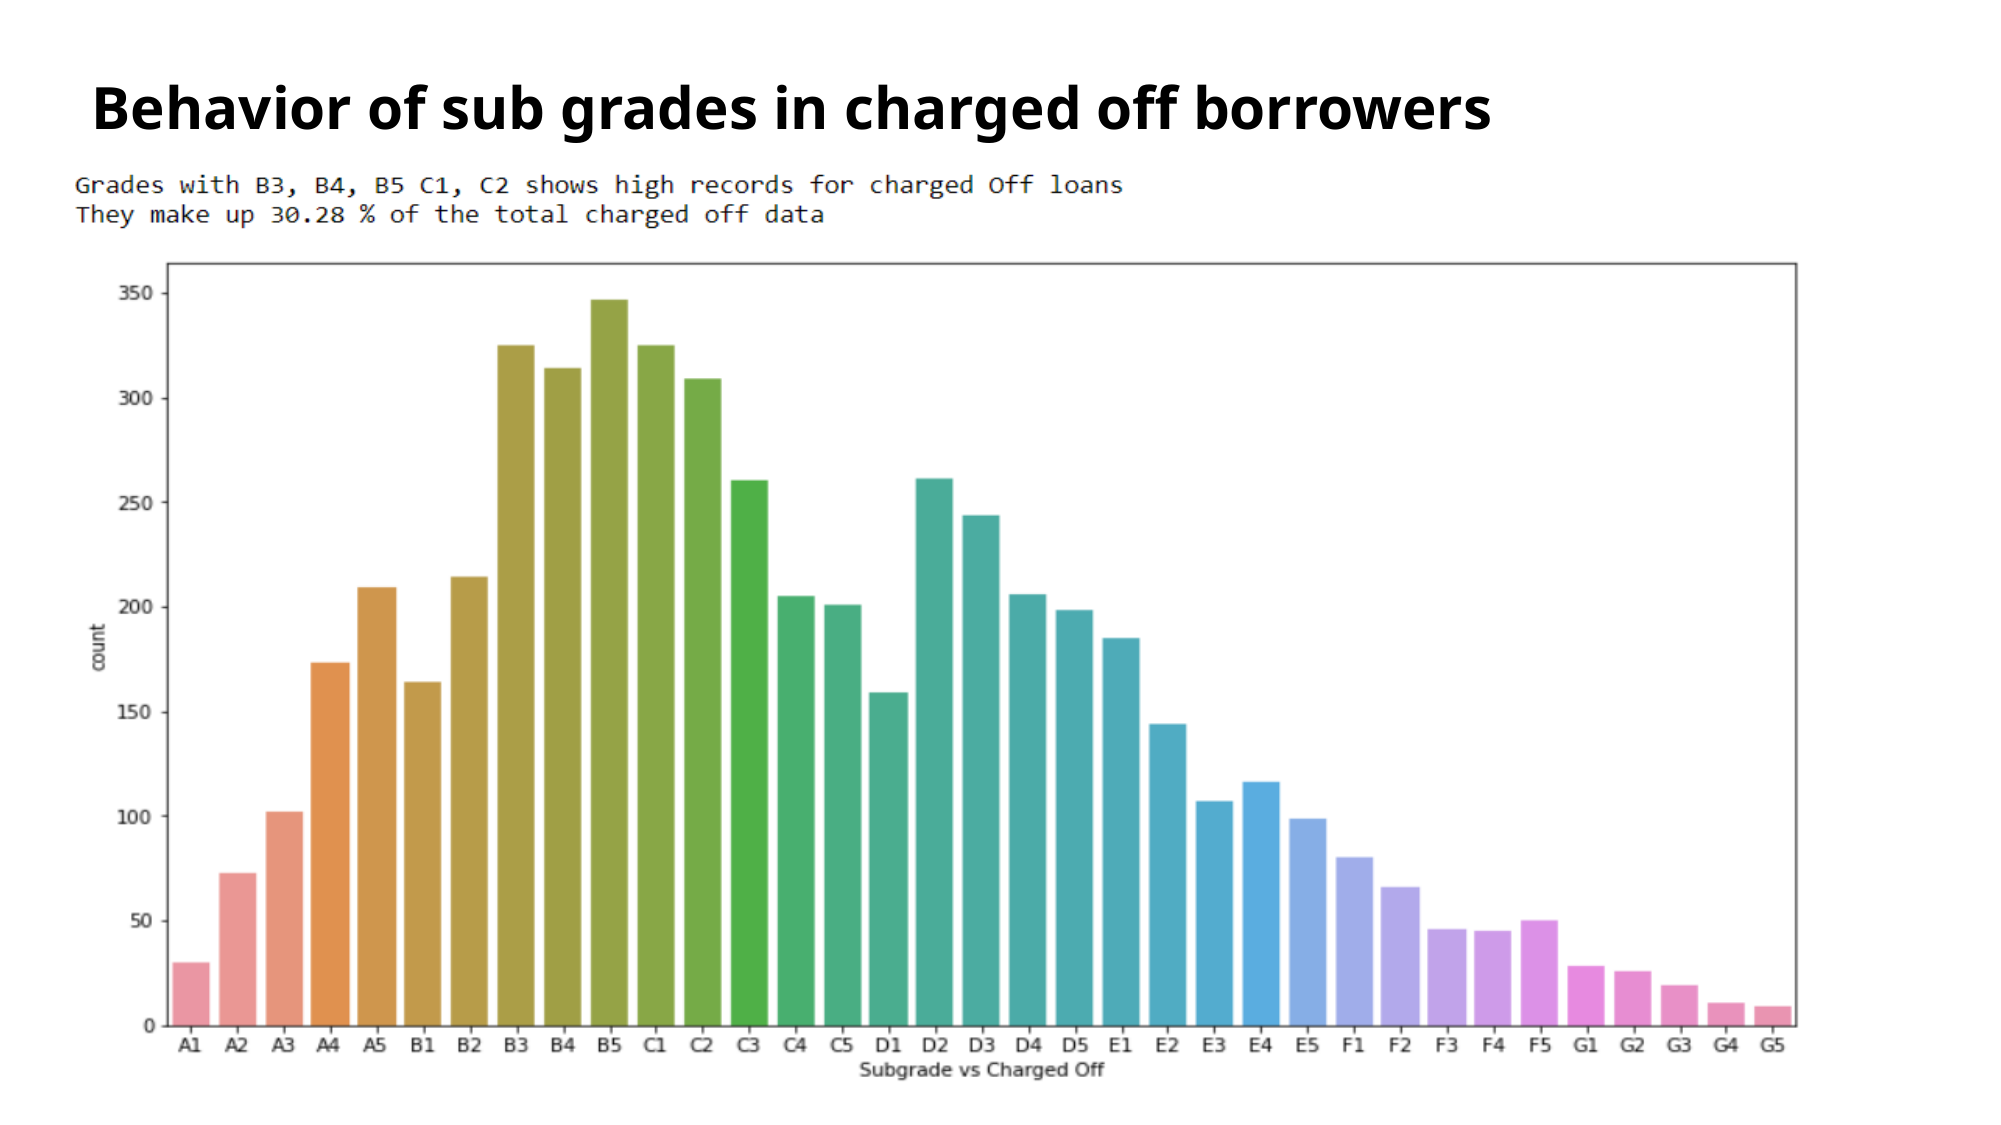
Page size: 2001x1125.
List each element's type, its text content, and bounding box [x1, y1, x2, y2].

title Behavior of sub grades in charged off borrowers [76, 59, 1863, 161]
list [46, 161, 1954, 1105]
